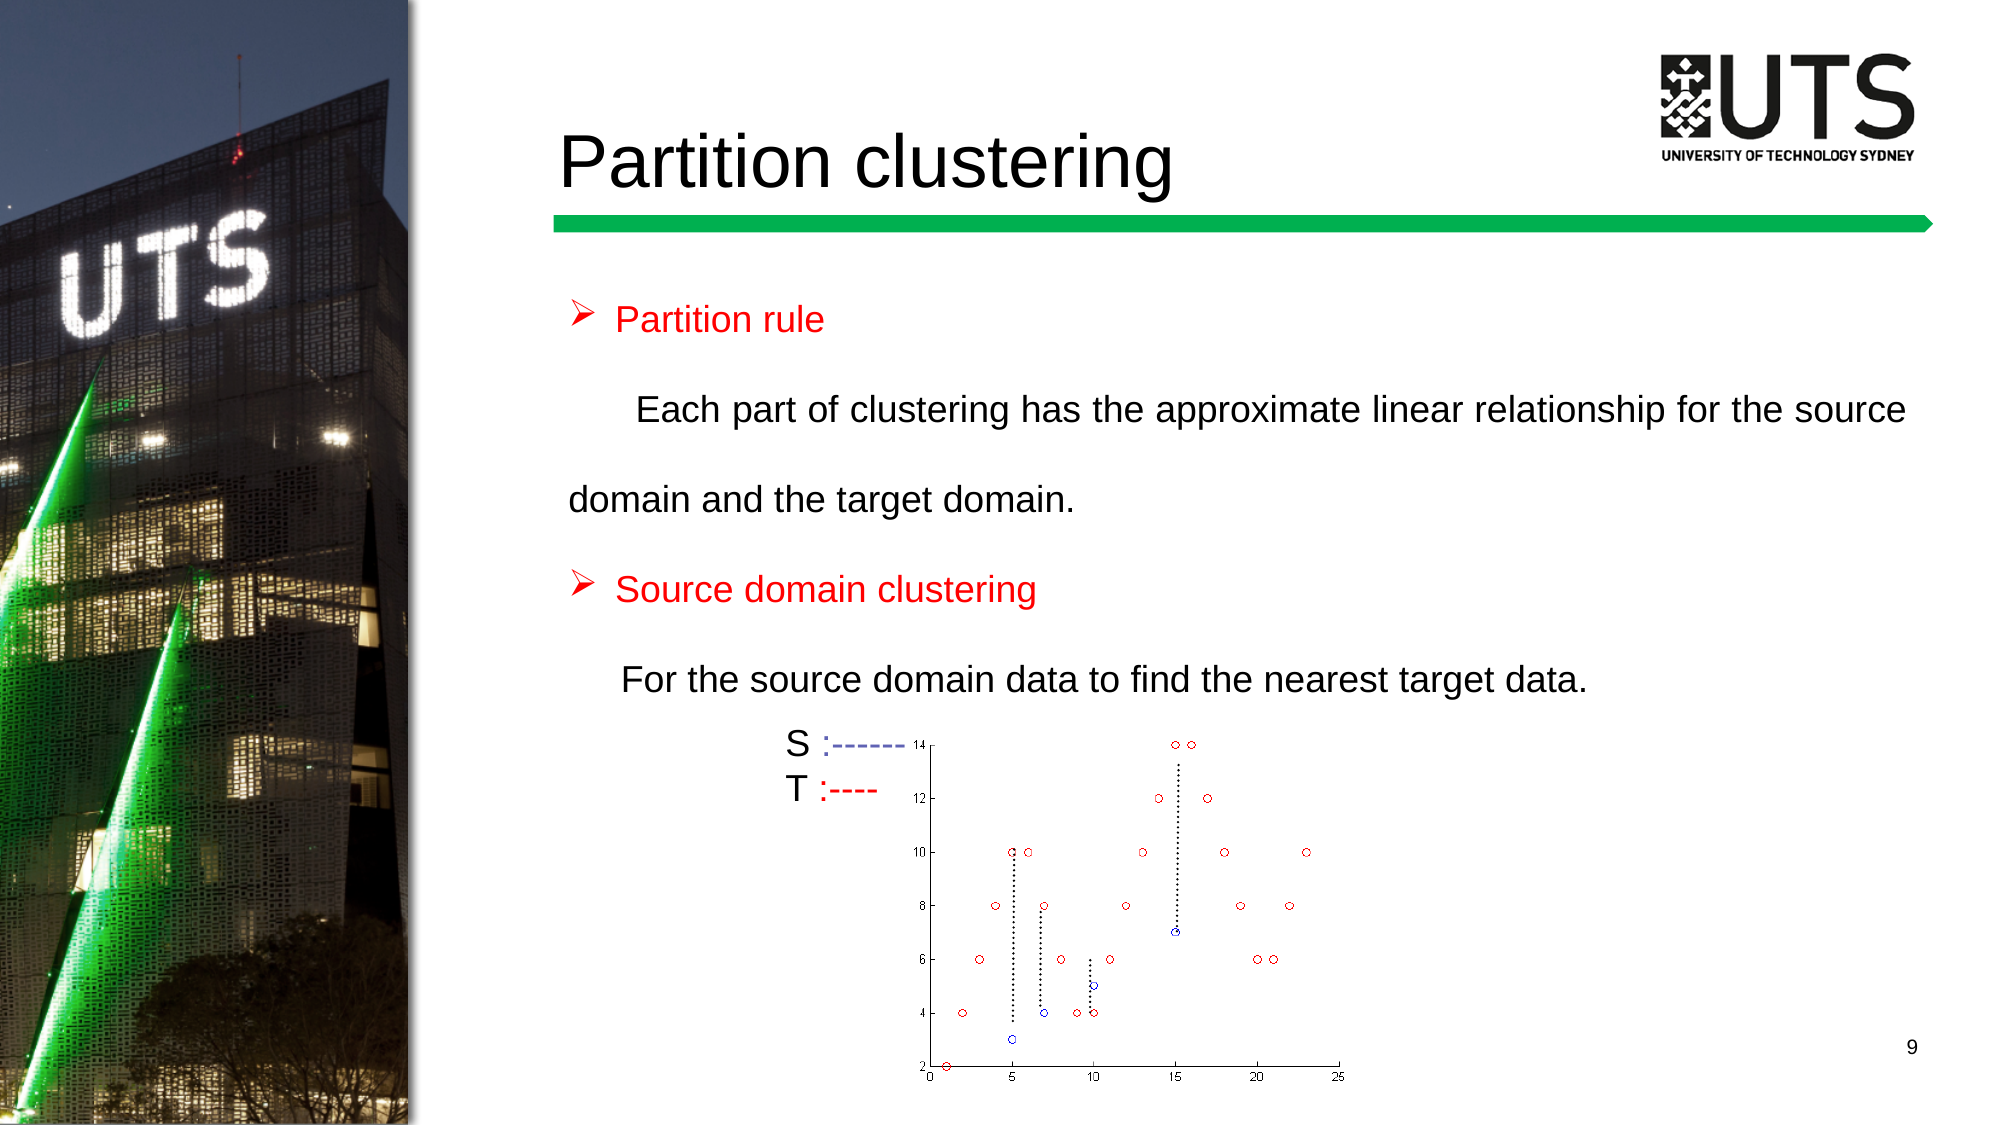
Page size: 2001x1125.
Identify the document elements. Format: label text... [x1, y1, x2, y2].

picture [0, 1, 408, 1125]
text_box Partition clustering [543, 104, 1644, 198]
slide_number 9 [1842, 1015, 1934, 1076]
text_box [552, 214, 1934, 234]
text_box Partition rule Each part of clustering has the approximate linear relationship for the source domain and the target domain. Source domain clustering For the source domain data to find the nearest target data. [553, 242, 1923, 708]
picture [860, 714, 1388, 1110]
picture [1643, 29, 1923, 175]
text_box S :------ T :---- [770, 711, 952, 817]
